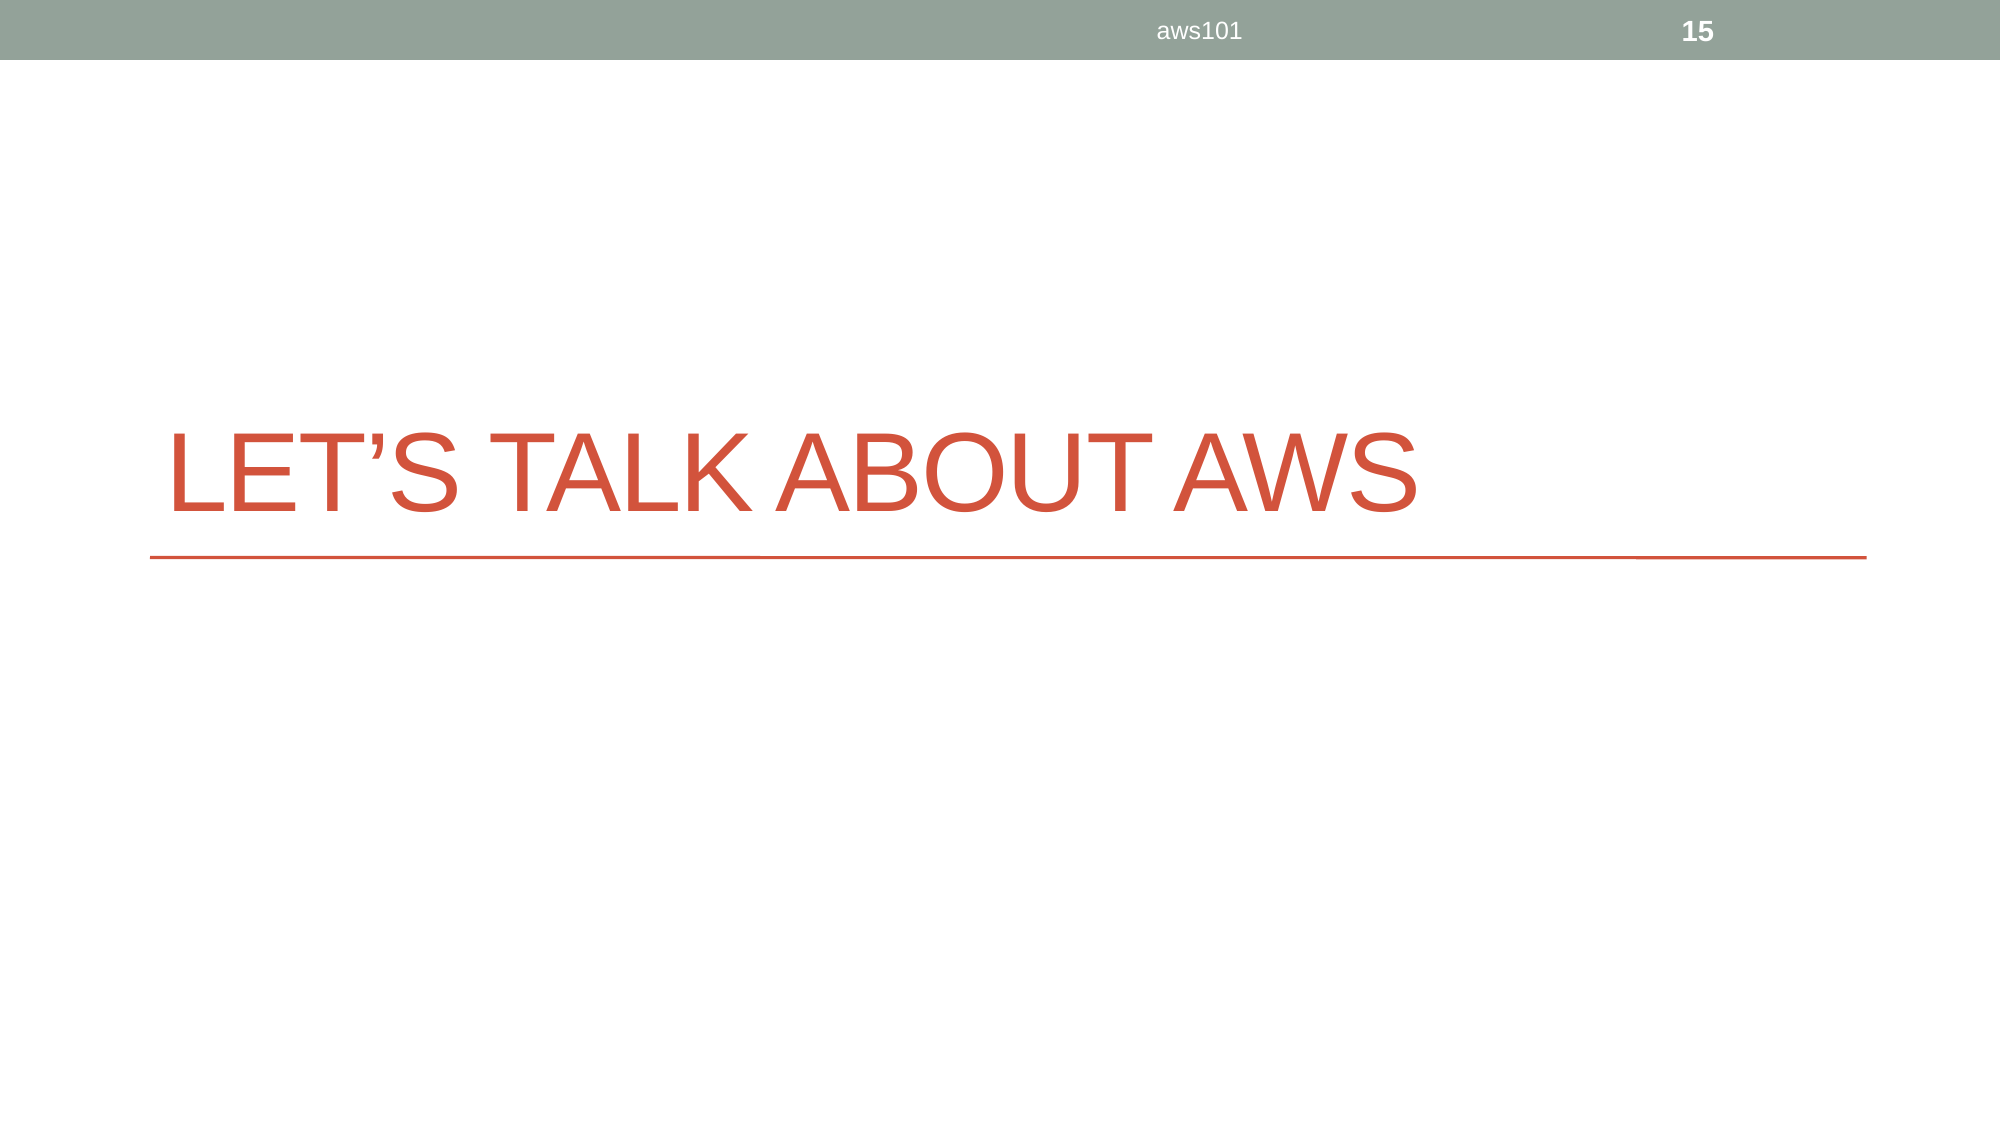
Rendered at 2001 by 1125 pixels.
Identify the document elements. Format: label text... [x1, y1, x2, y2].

slide_number 15 [1666, 3, 1900, 57]
footer aws101 [750, 3, 1650, 57]
title Let’s talk About AWS [150, 224, 1867, 542]
